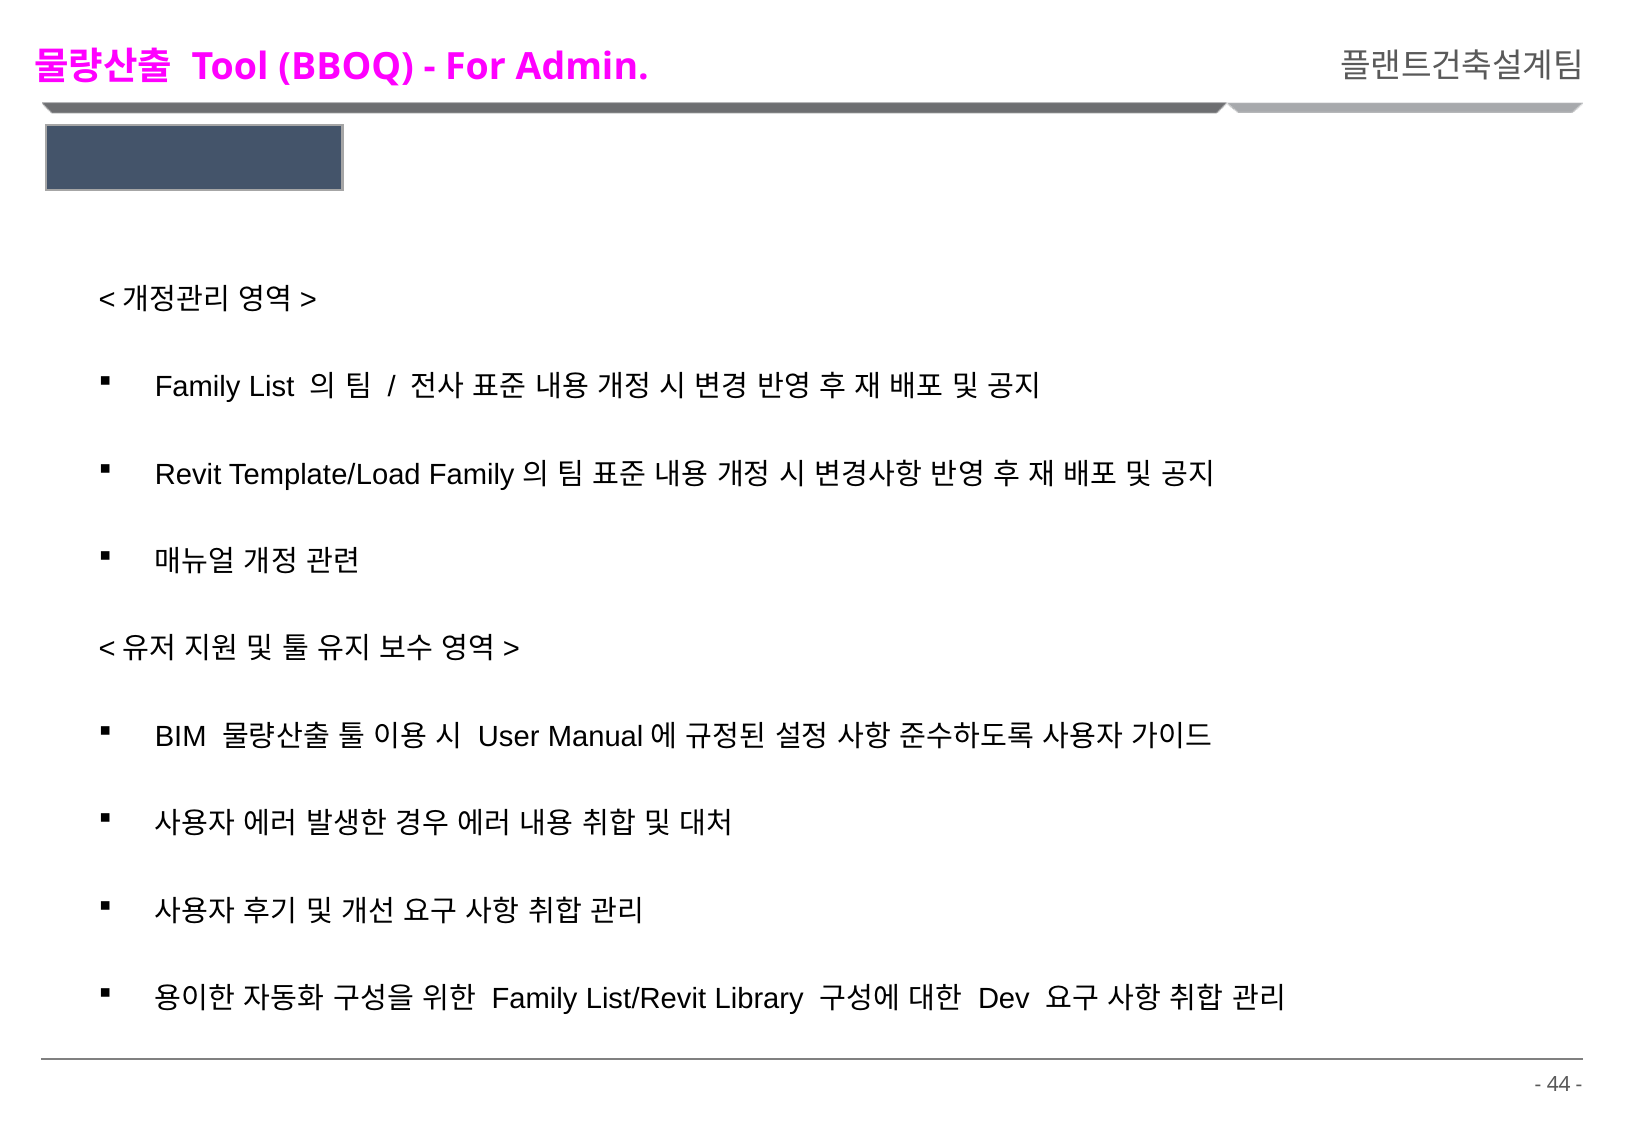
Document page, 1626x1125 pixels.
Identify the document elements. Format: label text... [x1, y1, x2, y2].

picture [42, 102, 1583, 114]
text_box <개정관리 영역> Family List 의 팀 / 전사 표준 내용 개정 시 변경 반영 후 재 배포 및 공지 Revit Template/Load Family의 팀 표준 내용 개정 시 변경사항 반영 후 재 배포 및 공지 매뉴얼 개정 관련 <유저 지원 및 툴 유지 보수 영역> BIM 물량산출 툴 이용 시 User Manual에 규정된 설정 사항 준수하도록 사용자 가이드 사용자 에러 발생한 경우 에러 내용 취합 및 대처 사용자 후기 및 개선 요구 사항 취합 관리 용이한 자동화 구성을 위한 Family List/Revit Library 구성에 대한 Dev 요구 사항 취합 관리 [8, 220, 1617, 1022]
text_box 물량산출 Tool (BBOQ) - For Admin. [19, 34, 665, 95]
text_box 2. Admin.’s Role [45, 124, 344, 191]
text_box 플랜트건축설계팀 [1339, 43, 1584, 84]
